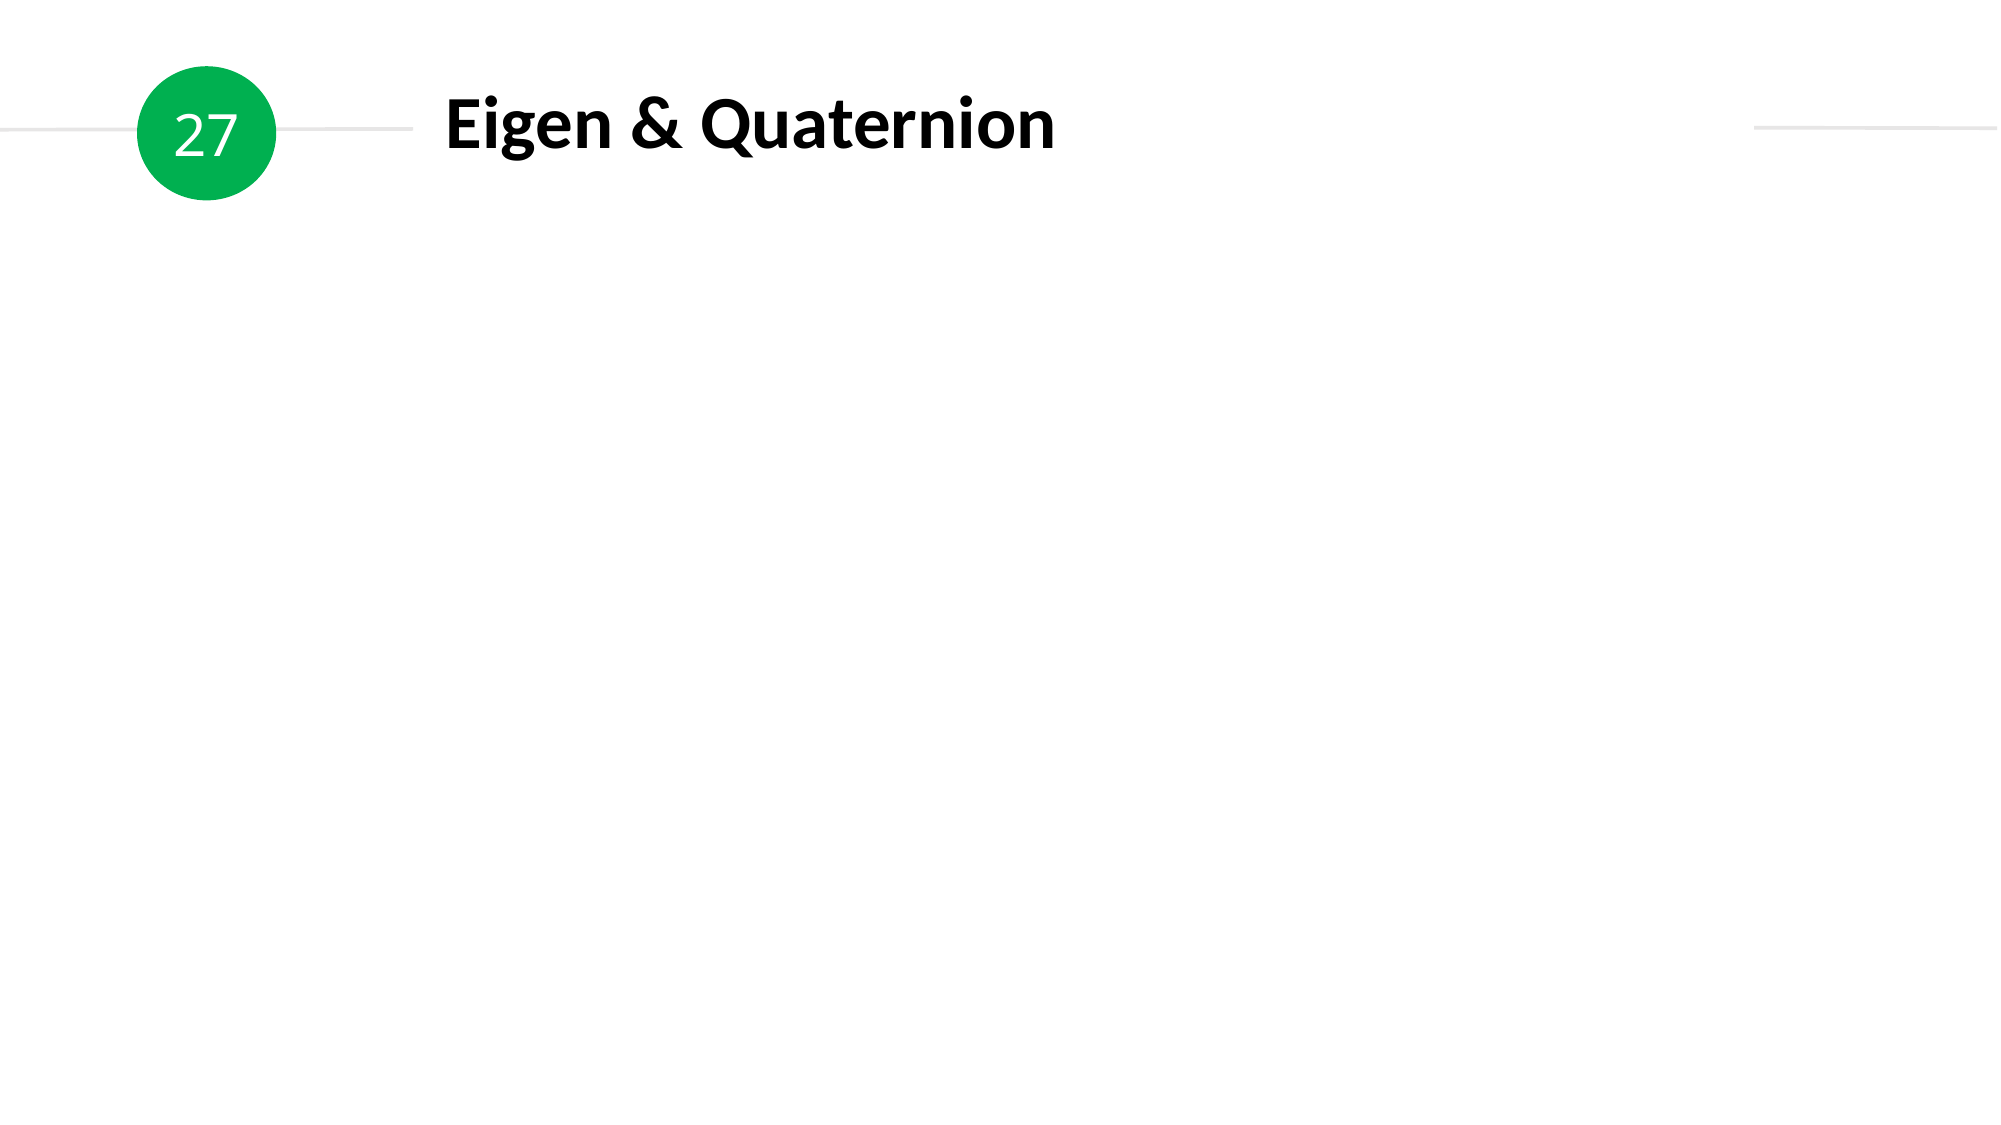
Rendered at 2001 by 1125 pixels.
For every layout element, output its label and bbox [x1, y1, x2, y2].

text_box [0, 66, 1998, 201]
